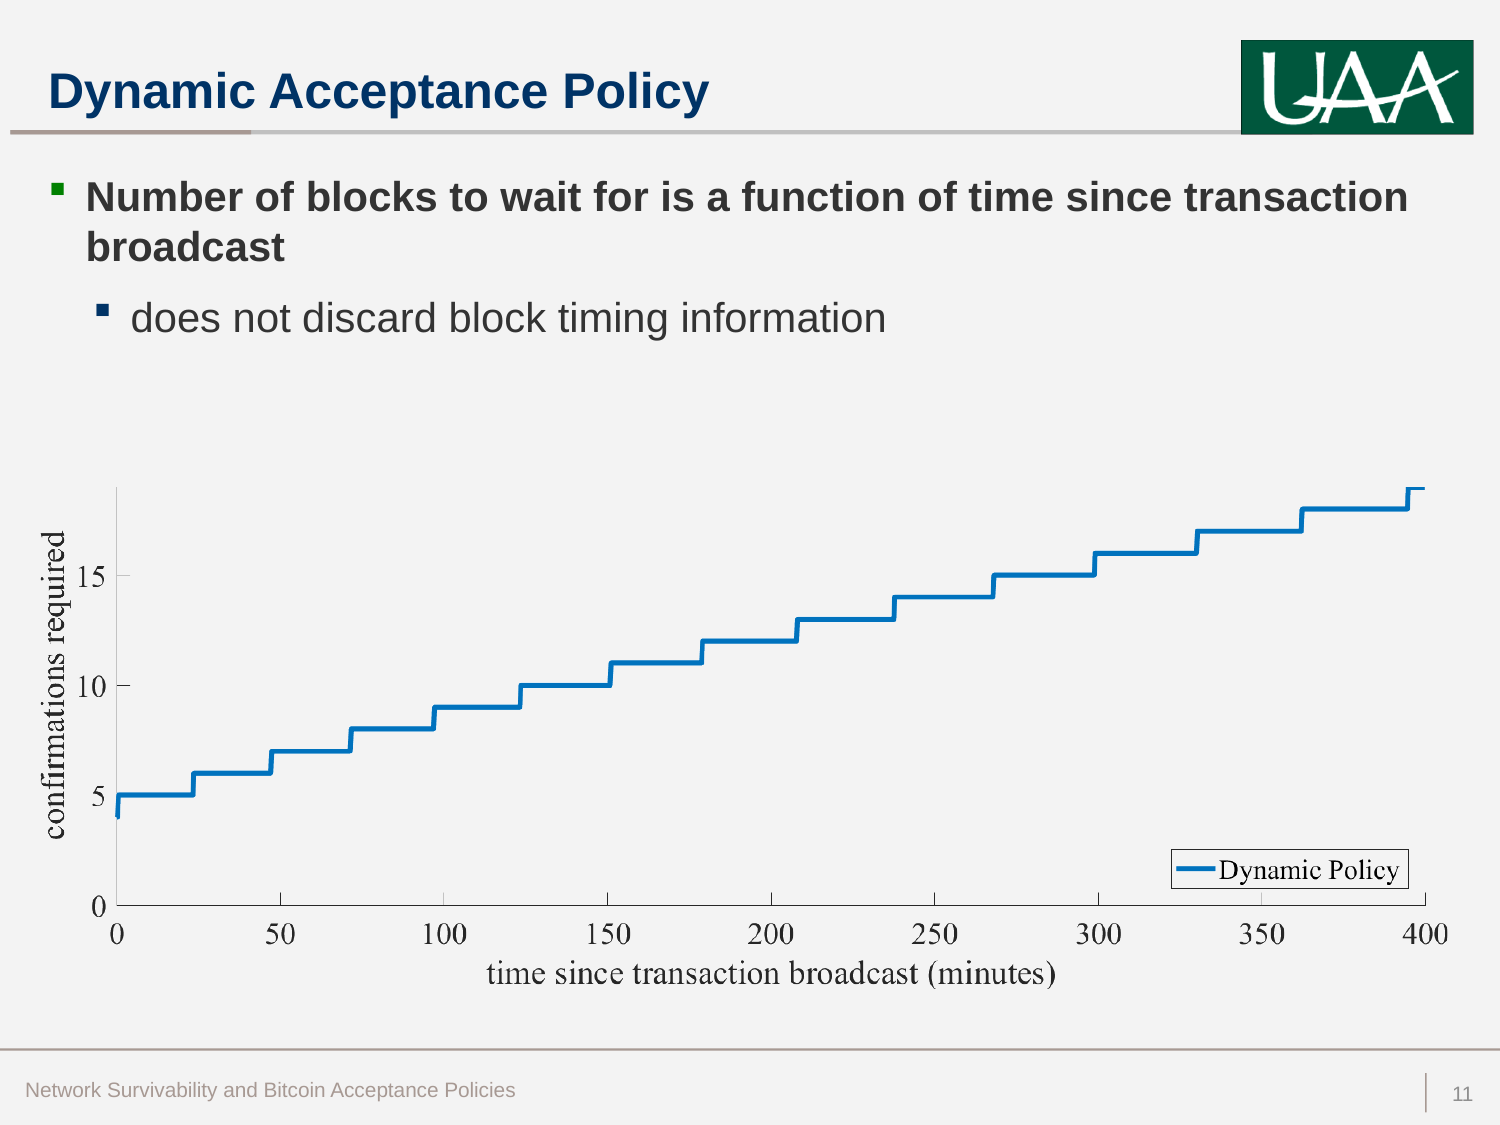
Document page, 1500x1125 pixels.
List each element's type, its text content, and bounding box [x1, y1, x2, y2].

picture [32, 487, 1448, 989]
title Dynamic Acceptance Policy [47, 26, 1313, 119]
list Number of blocks to wait for is a function of time since transaction broadcast does not discard block timing information [47, 169, 1448, 347]
picture [1239, 37, 1475, 138]
